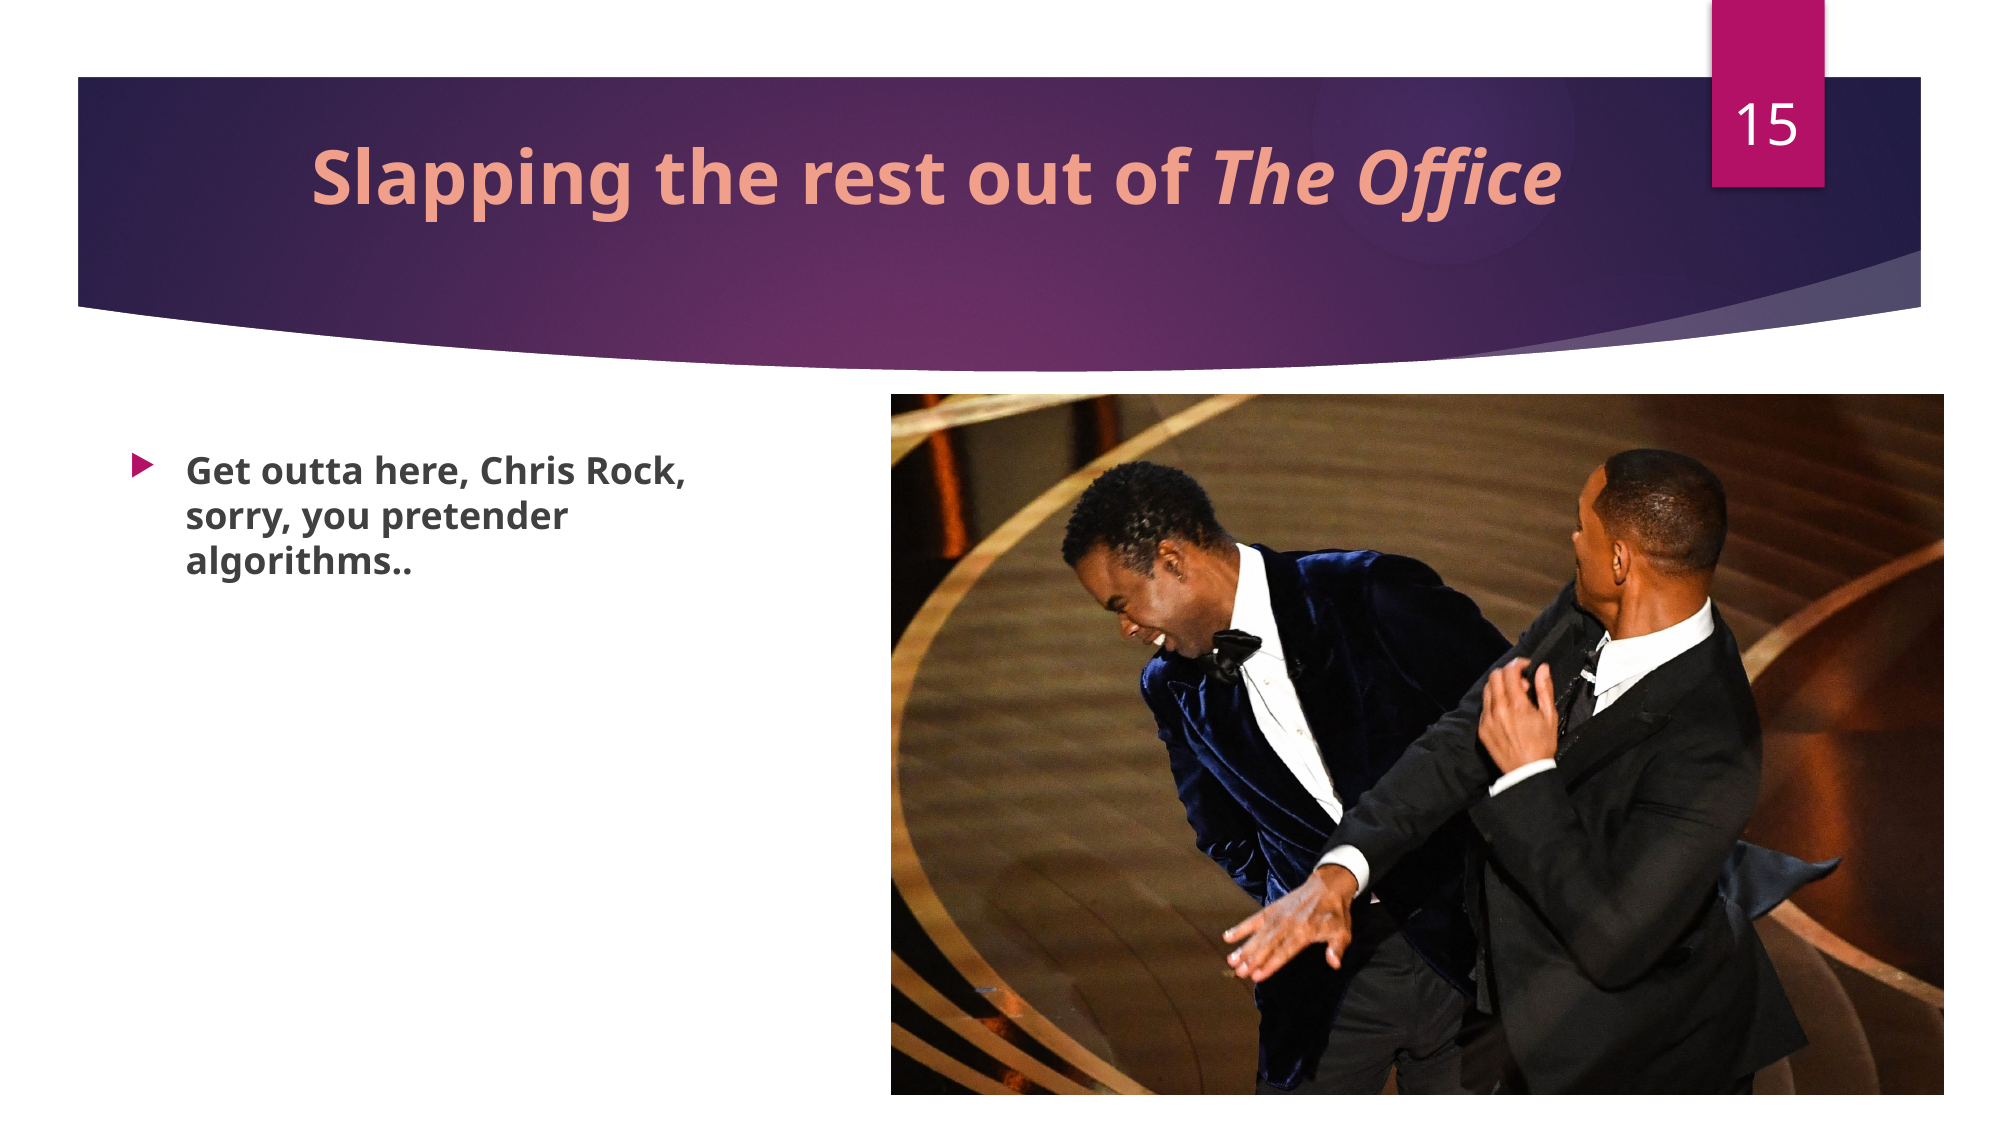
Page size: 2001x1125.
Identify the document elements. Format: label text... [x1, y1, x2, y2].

title Slapping the rest out of The Office [296, 116, 1734, 233]
slide_number 15 [1698, 48, 1836, 175]
picture [891, 393, 1944, 1096]
list Get outta here, Chris Rock, sorry, you pretender algorithms.. [114, 439, 817, 558]
